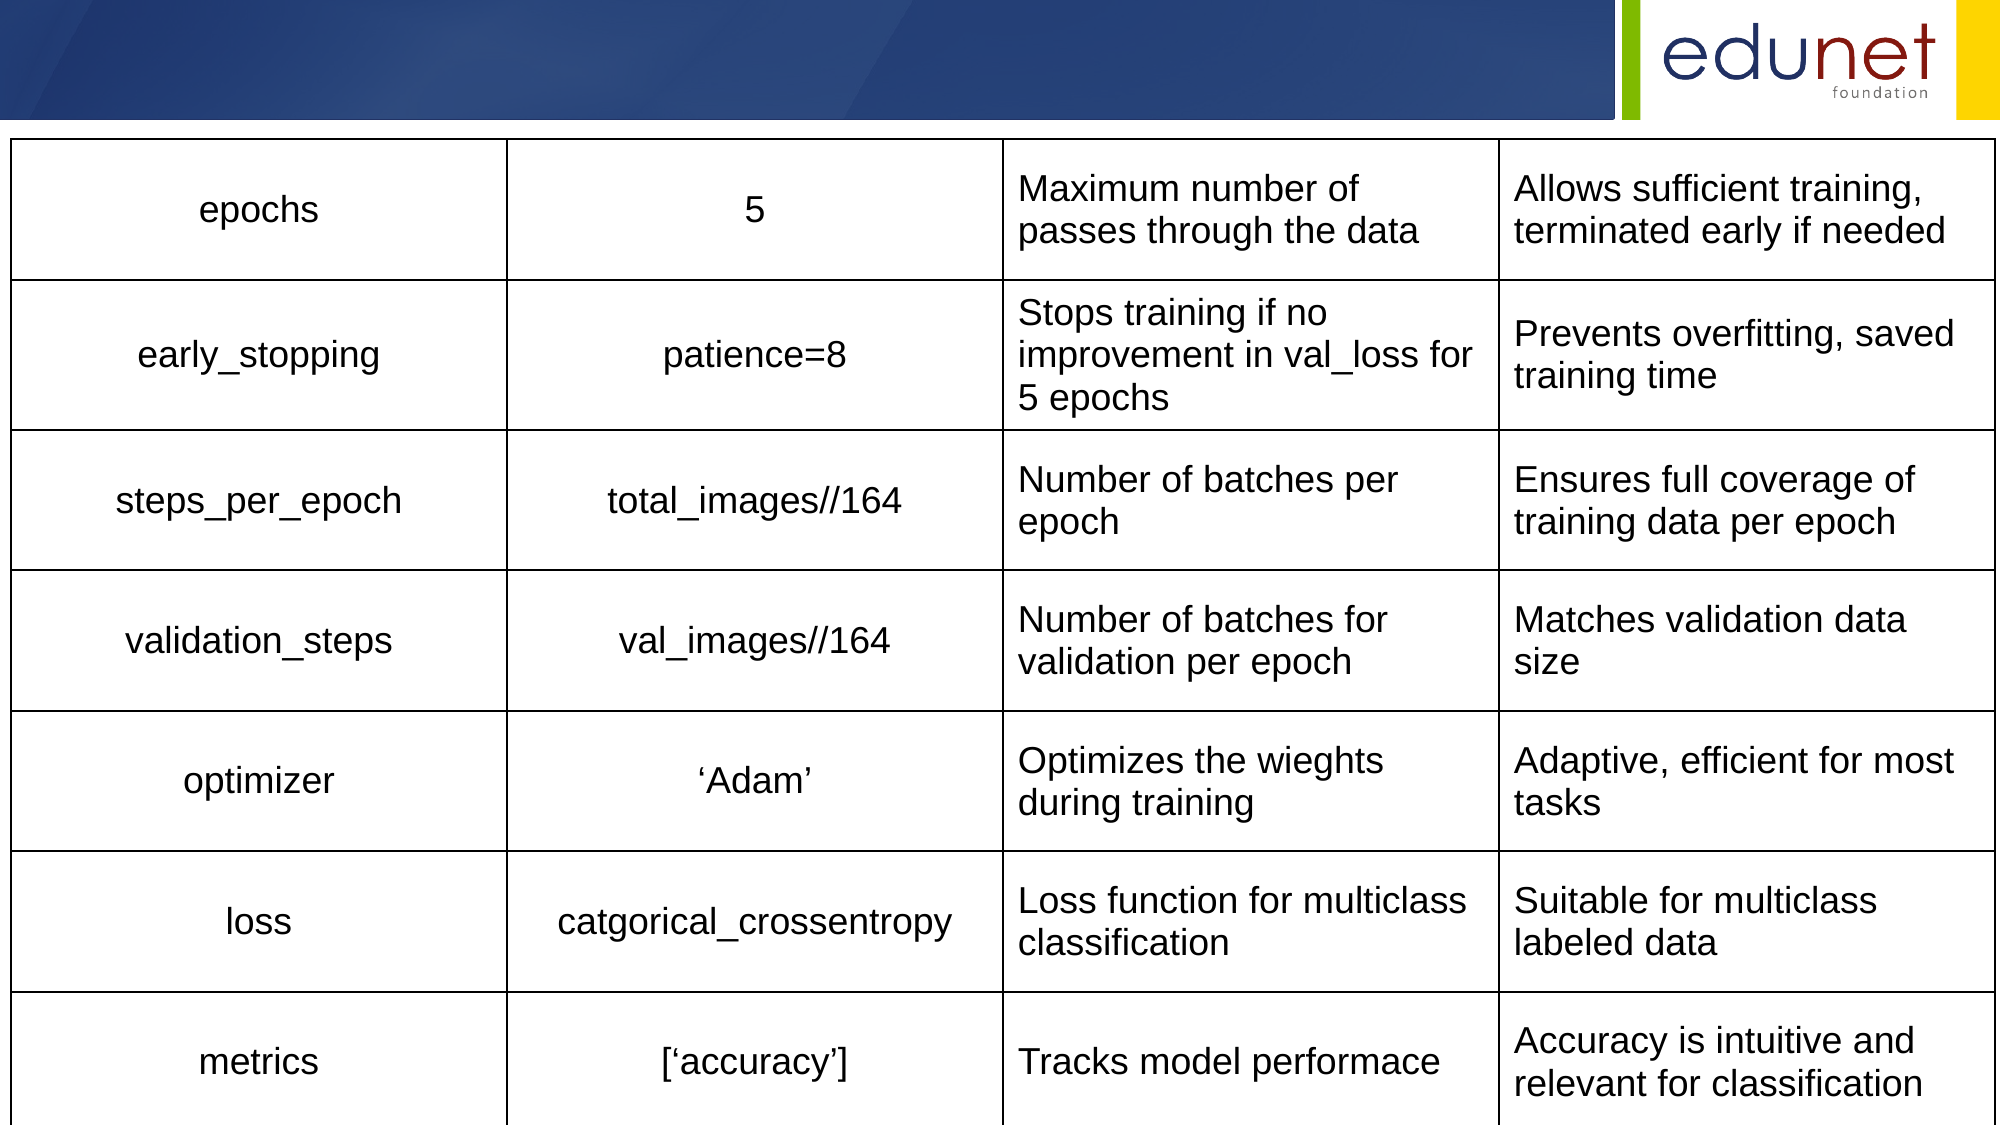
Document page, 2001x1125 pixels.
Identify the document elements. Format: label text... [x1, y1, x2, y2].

table_cell Prevents overfitting, saved training time [1500, 281, 1994, 429]
table_cell loss [12, 852, 506, 991]
table_cell Ensures full coverage of training data per epoch [1500, 431, 1994, 569]
table_header epochs [12, 140, 506, 279]
table_cell Matches validation data size [1500, 571, 1994, 710]
table_cell optimizer [12, 712, 506, 850]
picture [1652, 12, 1948, 108]
table_header Maximum number of passes through the data [1004, 140, 1498, 279]
table_cell Adaptive, efficient for most tasks [1500, 712, 1994, 850]
table_cell Loss function for multiclass classification [1004, 852, 1498, 991]
table_cell [‘accuracy’] [508, 993, 1002, 1125]
table_cell Optimizes the wieghts during training [1004, 712, 1498, 850]
table_cell Tracks model performace [1004, 993, 1498, 1125]
table_cell Accuracy is intuitive and relevant for classification [1500, 993, 1994, 1125]
table_cell Number of batches per epoch [1004, 431, 1498, 569]
table_cell patience=8 [508, 281, 1002, 429]
table_cell steps_per_epoch [12, 431, 506, 569]
table_cell Number of batches for validation per epoch [1004, 571, 1498, 710]
table_cell early_stopping [12, 281, 506, 429]
table_cell catgorical_crossentropy [508, 852, 1002, 991]
table_cell ‘Adam’ [508, 712, 1002, 850]
table_cell Suitable for multiclass labeled data [1500, 852, 1994, 991]
table_cell Stops training if no improvement in val_loss for 5 epochs [1004, 281, 1498, 429]
table_cell metrics [12, 993, 506, 1125]
table_cell total_images//164 [508, 431, 1002, 569]
table_cell val_images//164 [508, 571, 1002, 710]
table_header Allows sufficient training, terminated early if needed [1500, 140, 1994, 279]
table_header 5 [508, 140, 1002, 279]
table_cell validation_steps [12, 571, 506, 710]
